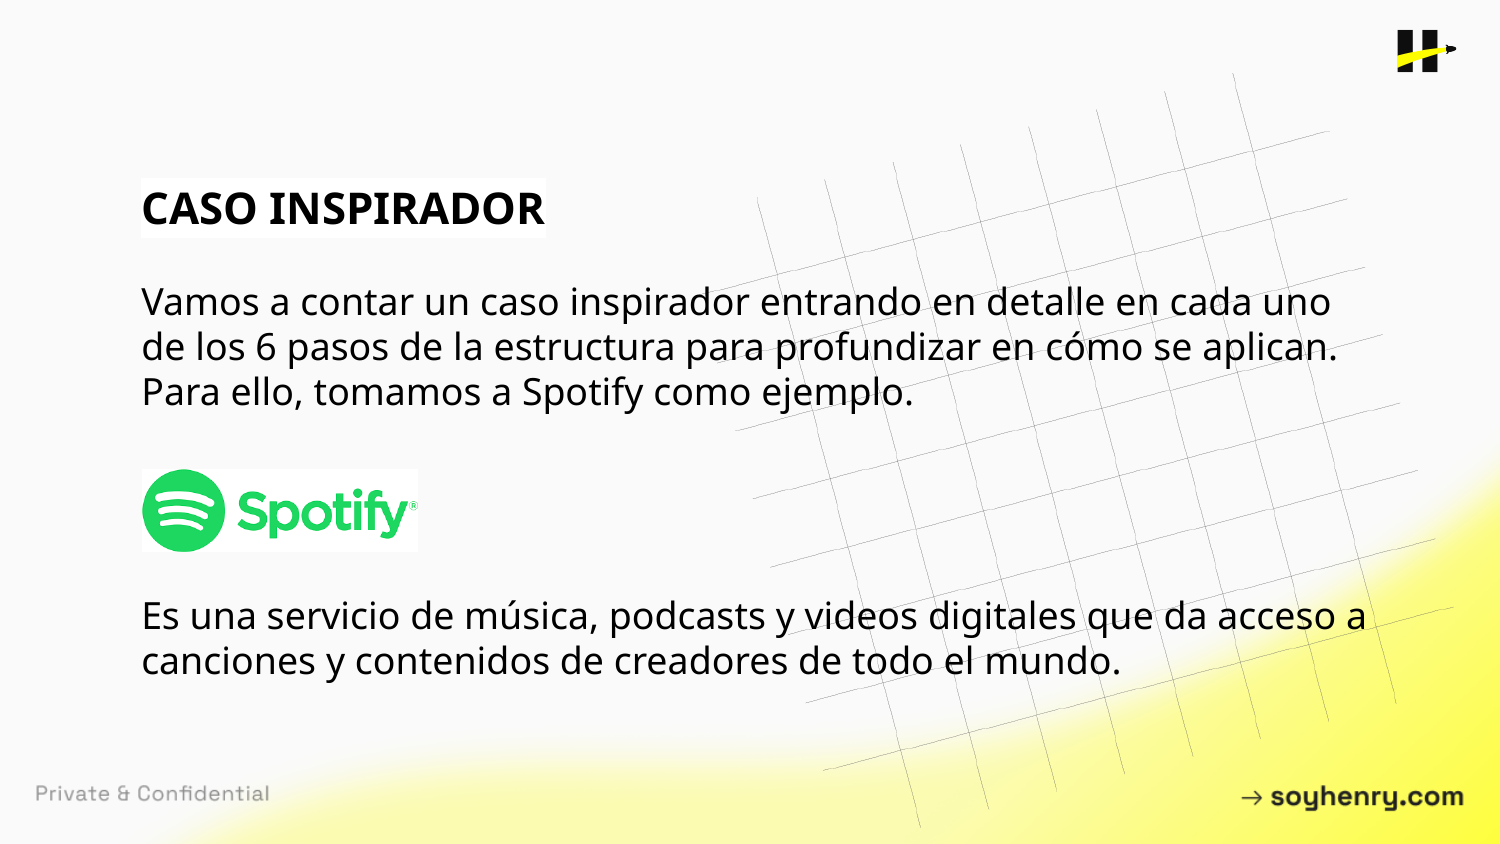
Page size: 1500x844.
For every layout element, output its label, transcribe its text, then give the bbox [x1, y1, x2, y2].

text_box Es una servicio de música, podcasts y videos digitales que da acceso a canciones y contenidos de creadores de todo el mundo. [130, 581, 1403, 693]
text_box CASO INSPIRADOR Vamos a contar un caso inspirador entrando en detalle en cada uno de los 6 pasos de la estructura para profundizar en cómo se aplican. Para ello, tomamos a Spotify como ejemplo. [130, 180, 1380, 415]
picture [0, 0, 1500, 844]
